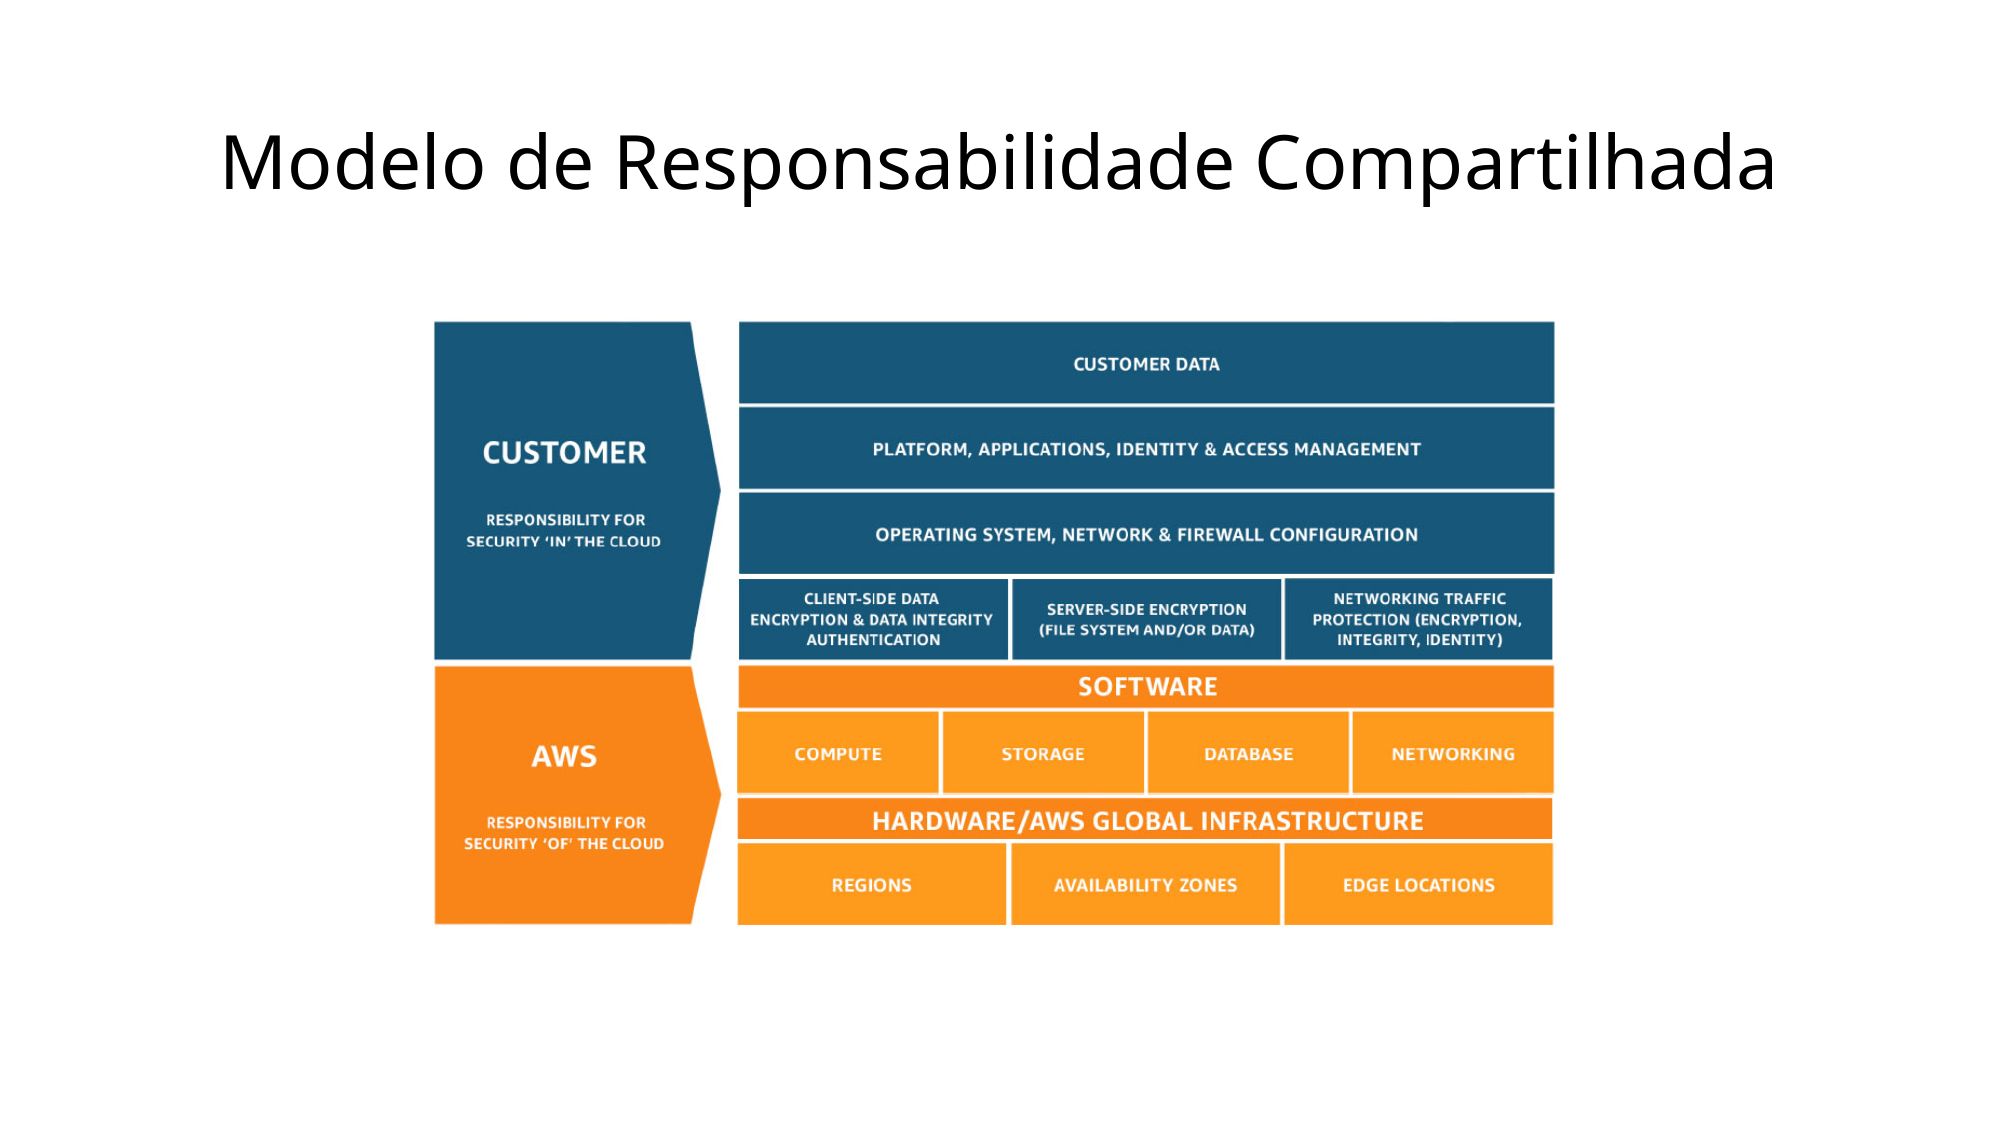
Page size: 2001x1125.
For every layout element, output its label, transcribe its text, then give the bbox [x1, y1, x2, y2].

text_box Modelo de Responsabilidade Compartilhada [135, 81, 1865, 216]
picture [407, 302, 1560, 930]
